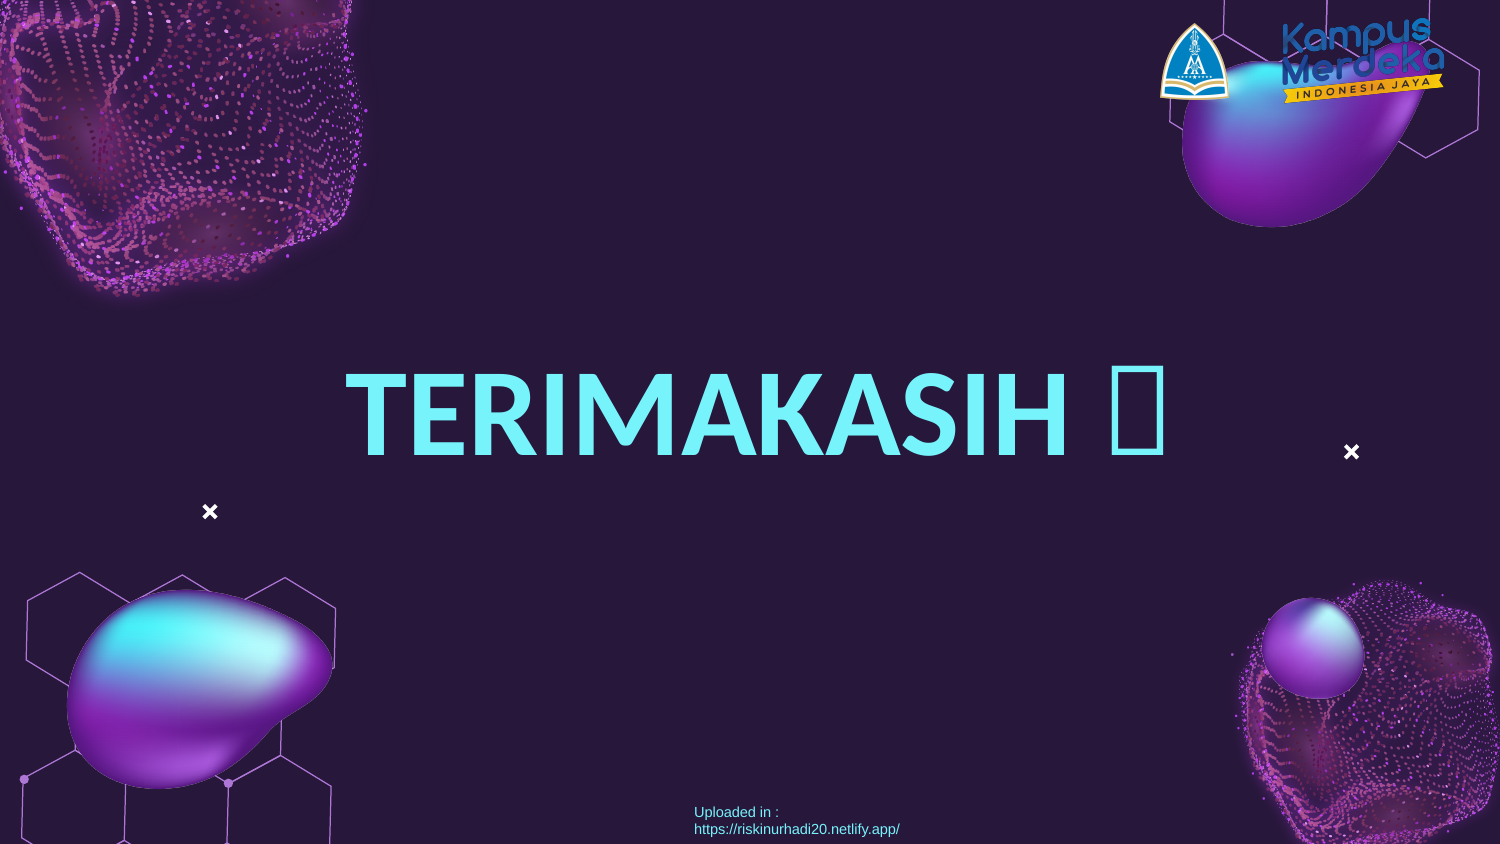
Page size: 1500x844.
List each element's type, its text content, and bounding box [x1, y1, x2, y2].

picture [0, 0, 384, 312]
text_box TERIMAKASIH  [330, 322, 1293, 488]
picture [1156, 88, 1160, 100]
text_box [1160, 0, 1463, 135]
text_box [1345, 445, 1359, 459]
picture [1228, 576, 1500, 844]
picture [35, 544, 354, 844]
picture [1172, 135, 1470, 256]
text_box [203, 505, 217, 519]
text_box Uploaded in : https://riskinurhadi20.netlify.app/ [679, 795, 915, 844]
